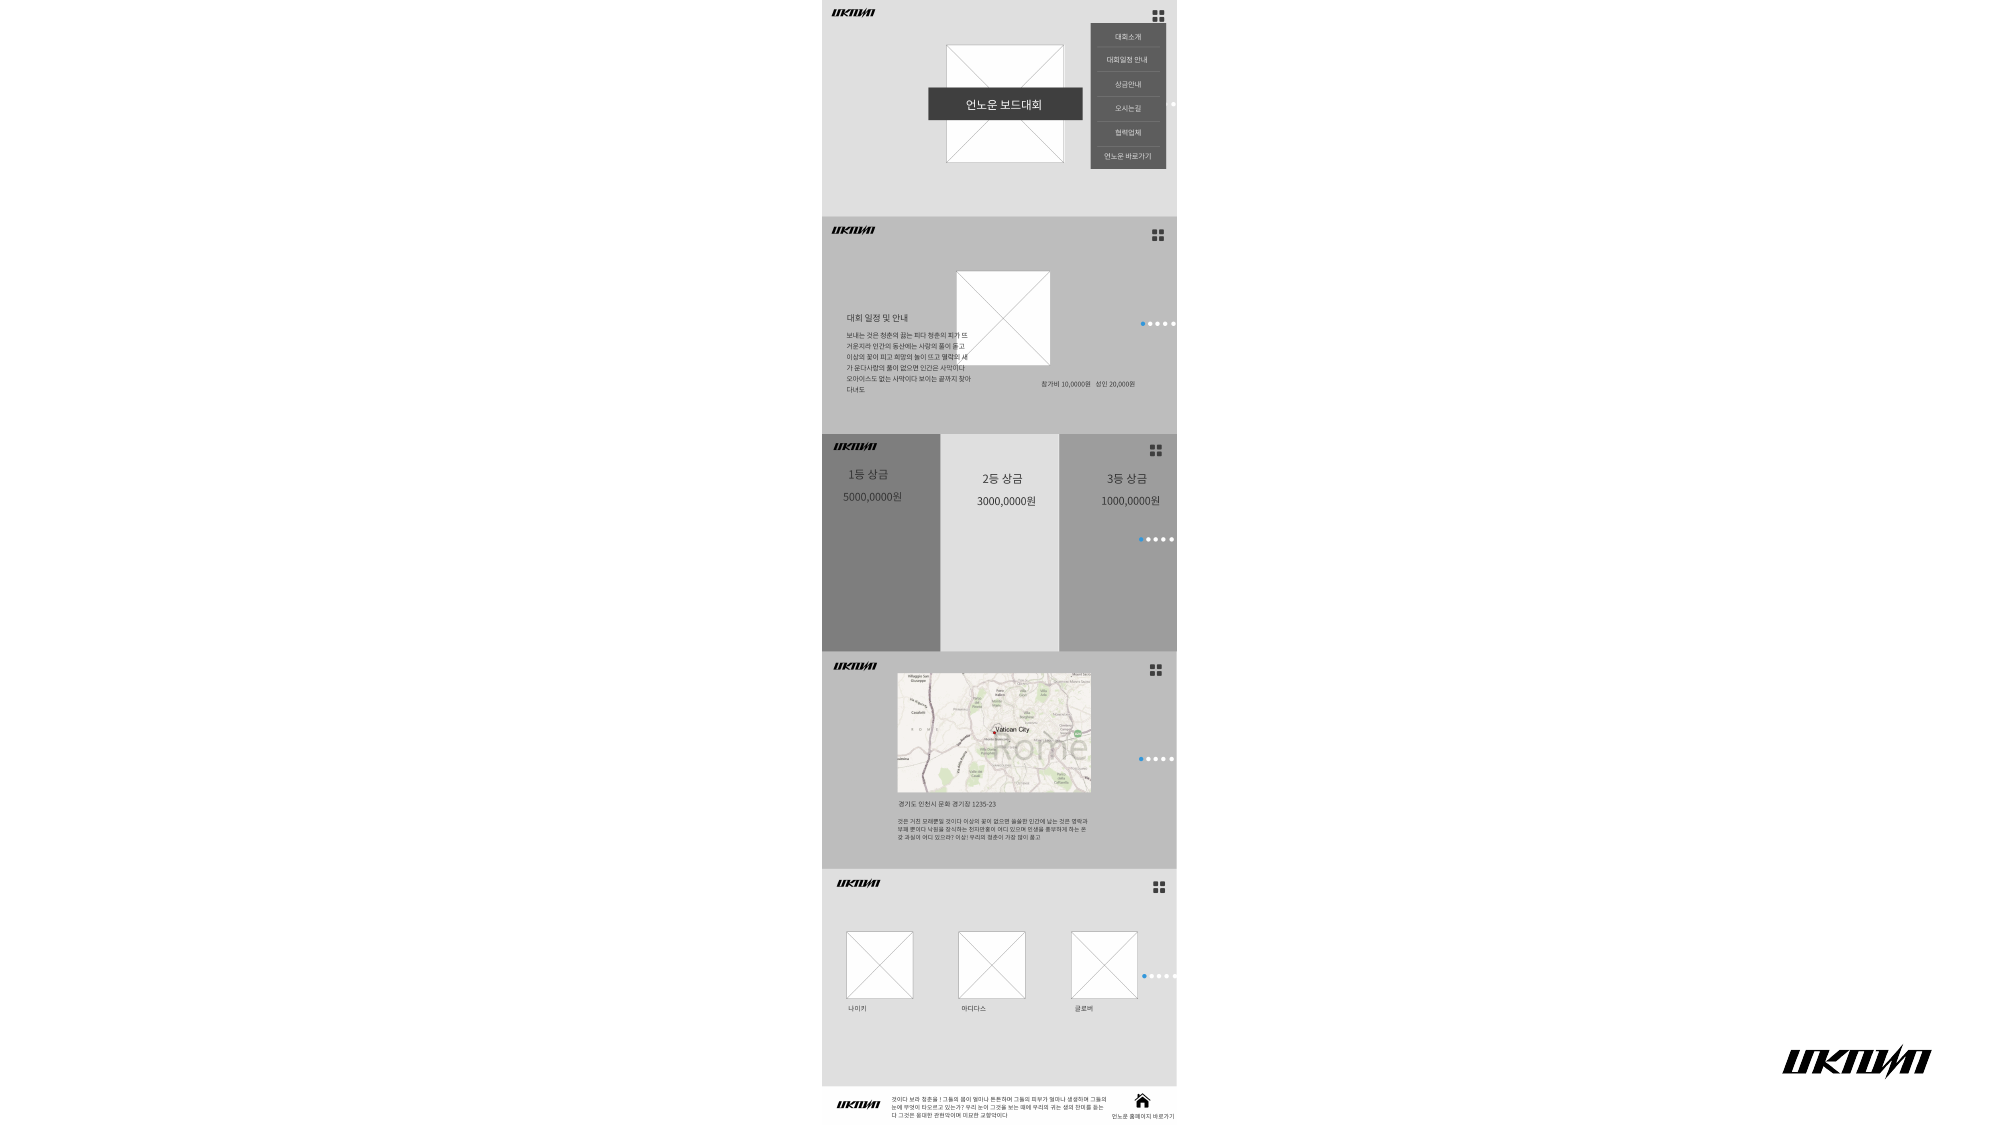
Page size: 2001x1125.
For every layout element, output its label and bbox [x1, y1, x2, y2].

picture [1782, 1037, 1932, 1088]
picture [822, 0, 1177, 1125]
